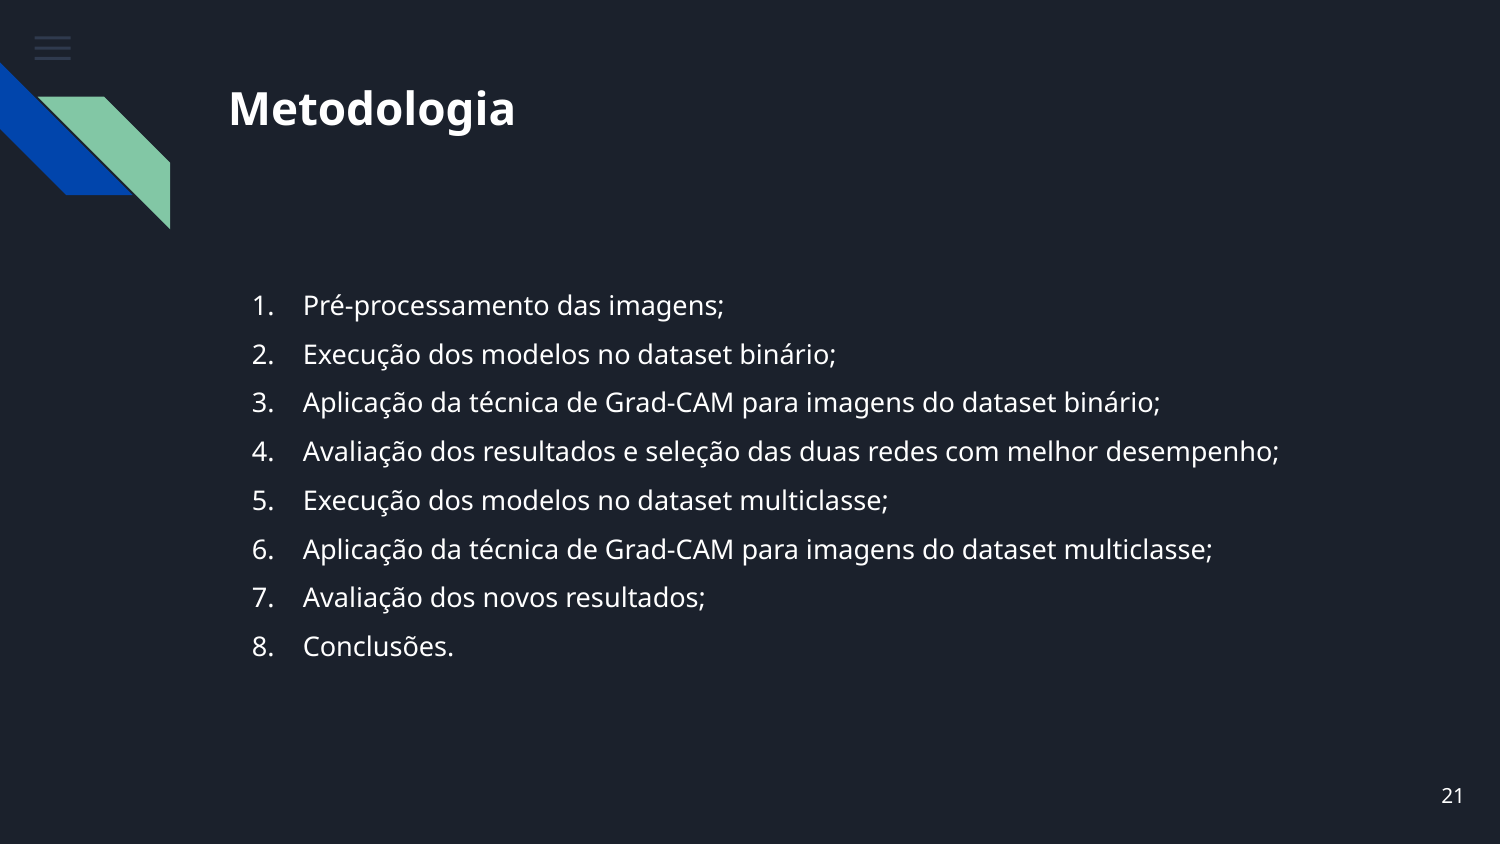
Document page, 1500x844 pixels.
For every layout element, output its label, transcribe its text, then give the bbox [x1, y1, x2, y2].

title Metodologia [212, 64, 1368, 215]
slide_number ‹#› [1389, 764, 1480, 830]
list Pré-processamento das imagens; Execução dos modelos no dataset binário; Aplicação da técnica de Grad-CAM para imagens do dataset binário; Avaliação dos resultados e seleção das duas redes com melhor desempenho; Execução dos modelos no dataset multiclasse; Aplicação da técnica de Grad-CAM para imagens do dataset multiclasse; Avaliação dos novos resultados; Conclusões. [212, 257, 1368, 735]
